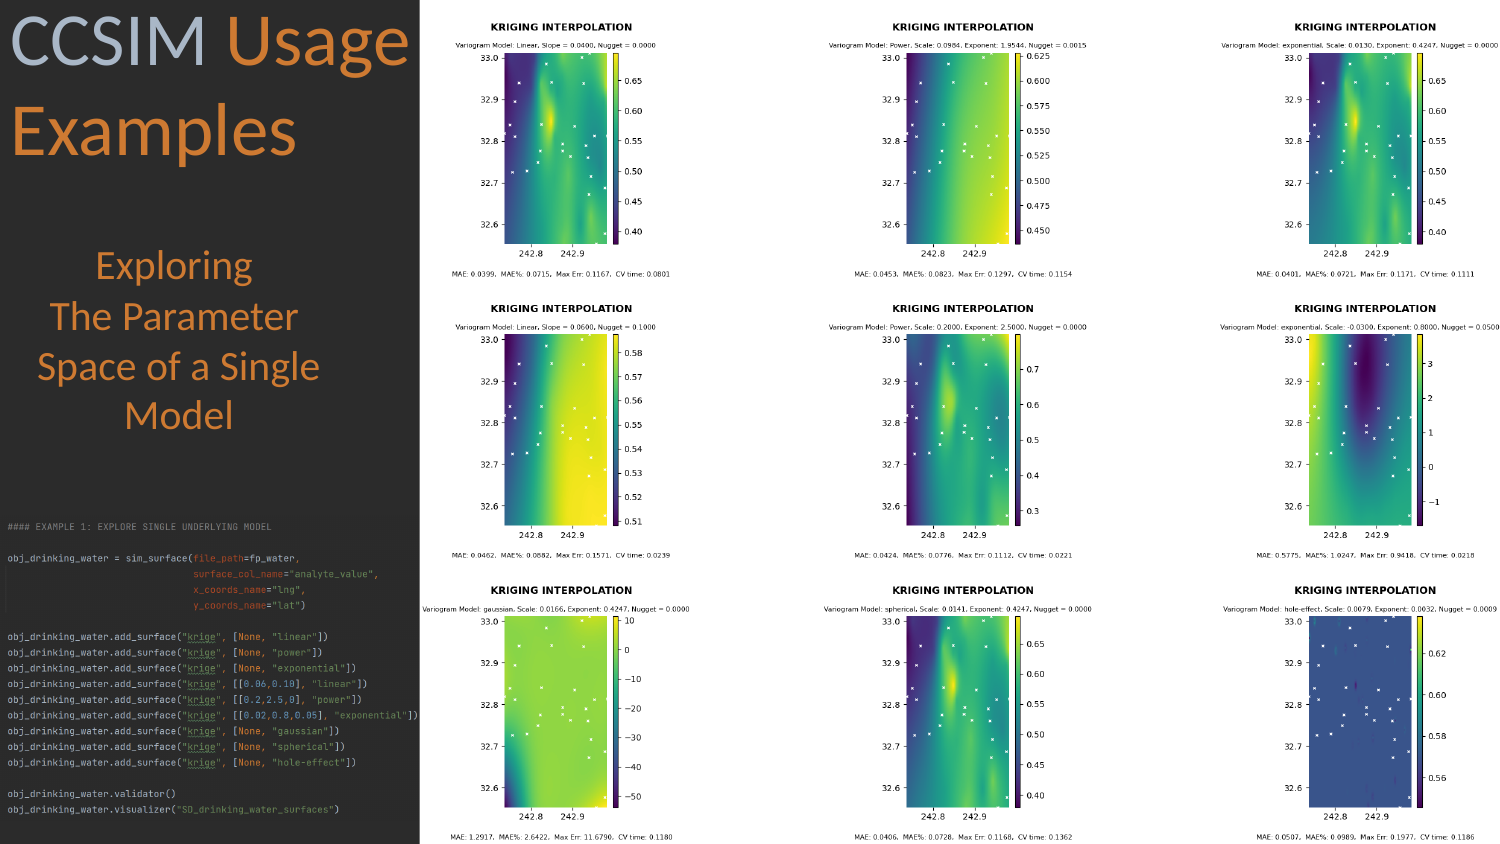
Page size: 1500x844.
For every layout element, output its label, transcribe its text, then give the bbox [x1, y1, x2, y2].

text_box CCSIM Usage Examples [0, 0, 419, 178]
picture [0, 0, 1500, 844]
text_box Exploring The Parameter Space of a Single Model [22, 230, 336, 446]
